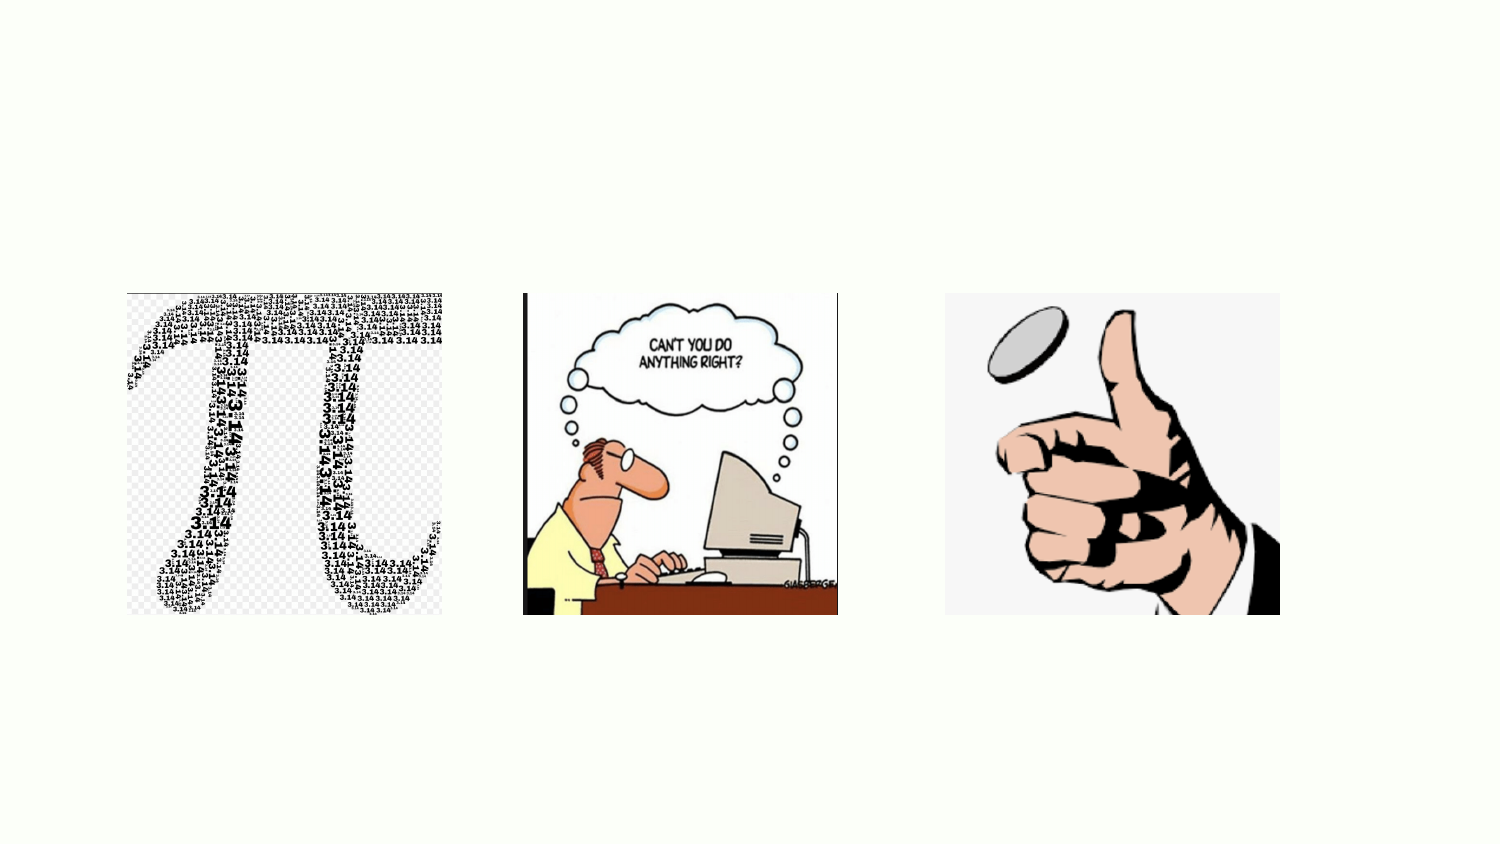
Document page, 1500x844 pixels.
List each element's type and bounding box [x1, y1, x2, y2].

picture [945, 292, 1281, 615]
picture [523, 292, 838, 615]
picture [126, 292, 442, 615]
